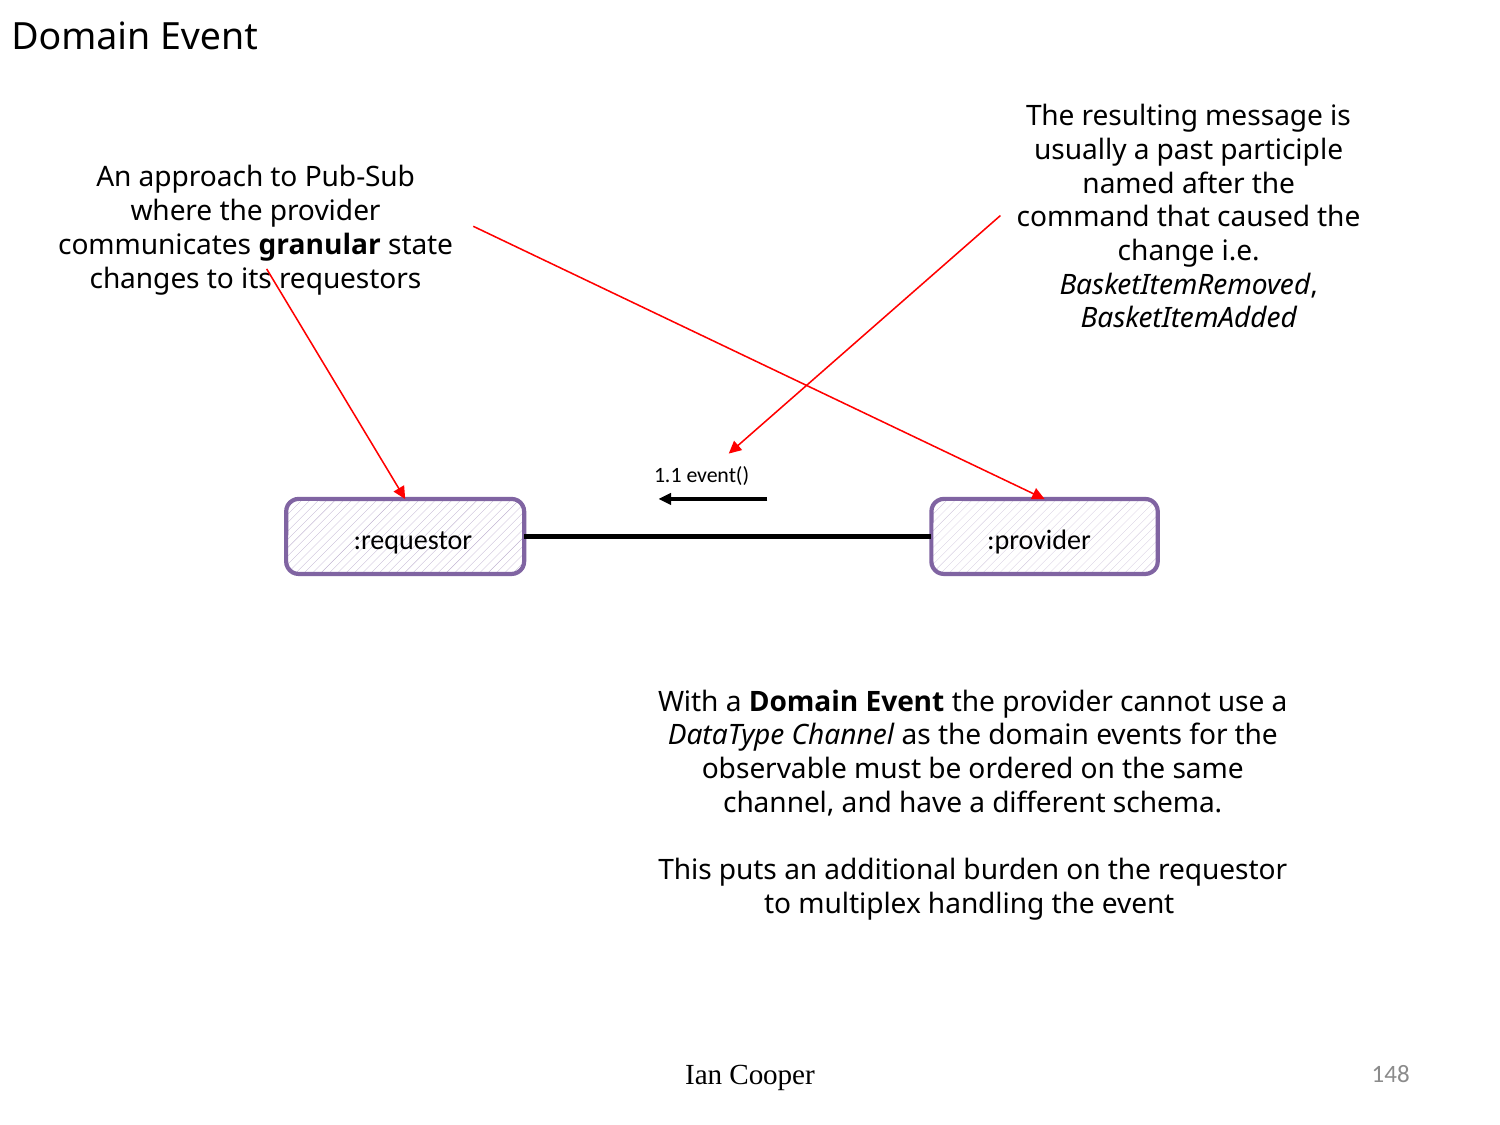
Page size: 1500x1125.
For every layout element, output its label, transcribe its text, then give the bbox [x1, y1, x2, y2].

text_box The resulting message is usually a past participle named after the command that caused the change i.e. BasketItemRemoved, BasketItemAdded [1000, 90, 1378, 341]
text_box :provider [972, 513, 1117, 563]
text_box With a Domain Event the provider cannot use a DataType Channel as the domain events for the observable must be ordered on the same channel, and have a different schema. This puts an additional burden on the requestor to multiplex handling the event [639, 675, 1307, 927]
text_box An approach to Pub-Sub where the provider communicates granular state changes to its requestors [38, 151, 474, 302]
slide_number 148 [1074, 1042, 1425, 1103]
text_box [266, 268, 406, 500]
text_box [728, 199, 1001, 454]
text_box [473, 226, 1045, 500]
footer Ian Cooper [512, 1042, 988, 1103]
text_box Domain Event [0, 0, 1500, 69]
text_box [284, 496, 527, 577]
text_box :requestor [338, 513, 502, 563]
text_box [929, 496, 1160, 577]
